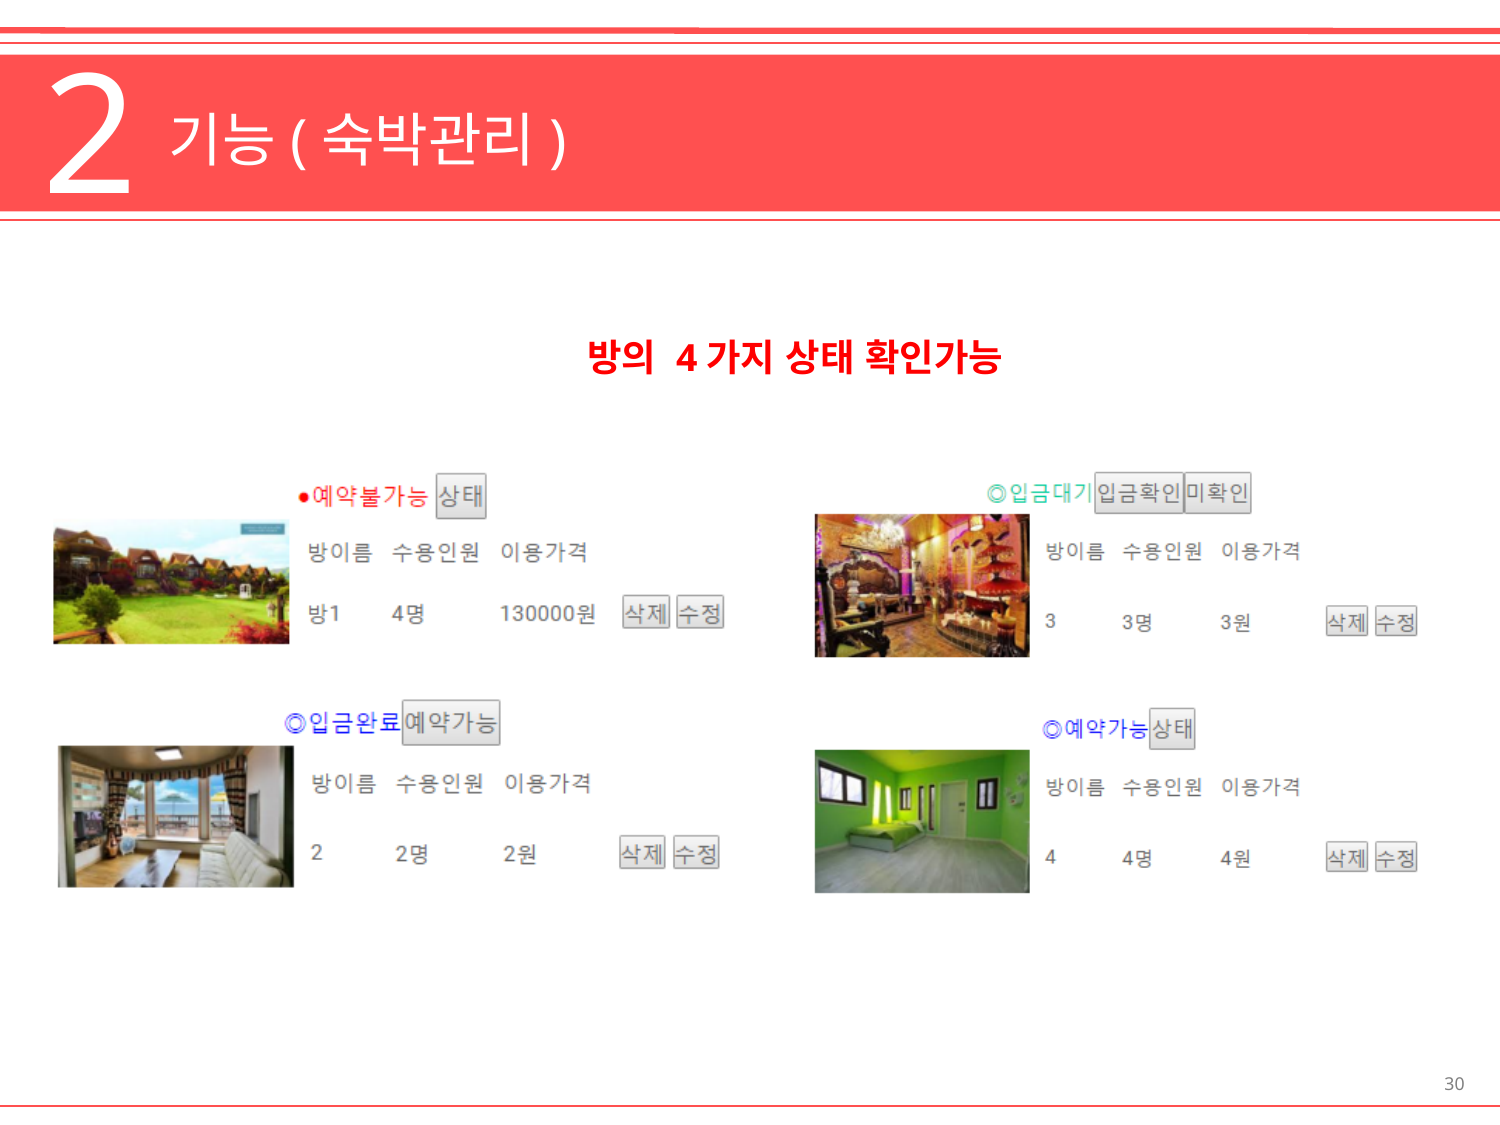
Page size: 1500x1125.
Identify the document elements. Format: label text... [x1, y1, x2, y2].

text_box 방의 4가지 상태 확인가능 [572, 326, 1069, 386]
text_box 2 [27, 19, 169, 234]
text_box 기능(숙박관리) [123, 95, 798, 181]
picture [773, 444, 1468, 941]
picture [29, 444, 766, 918]
